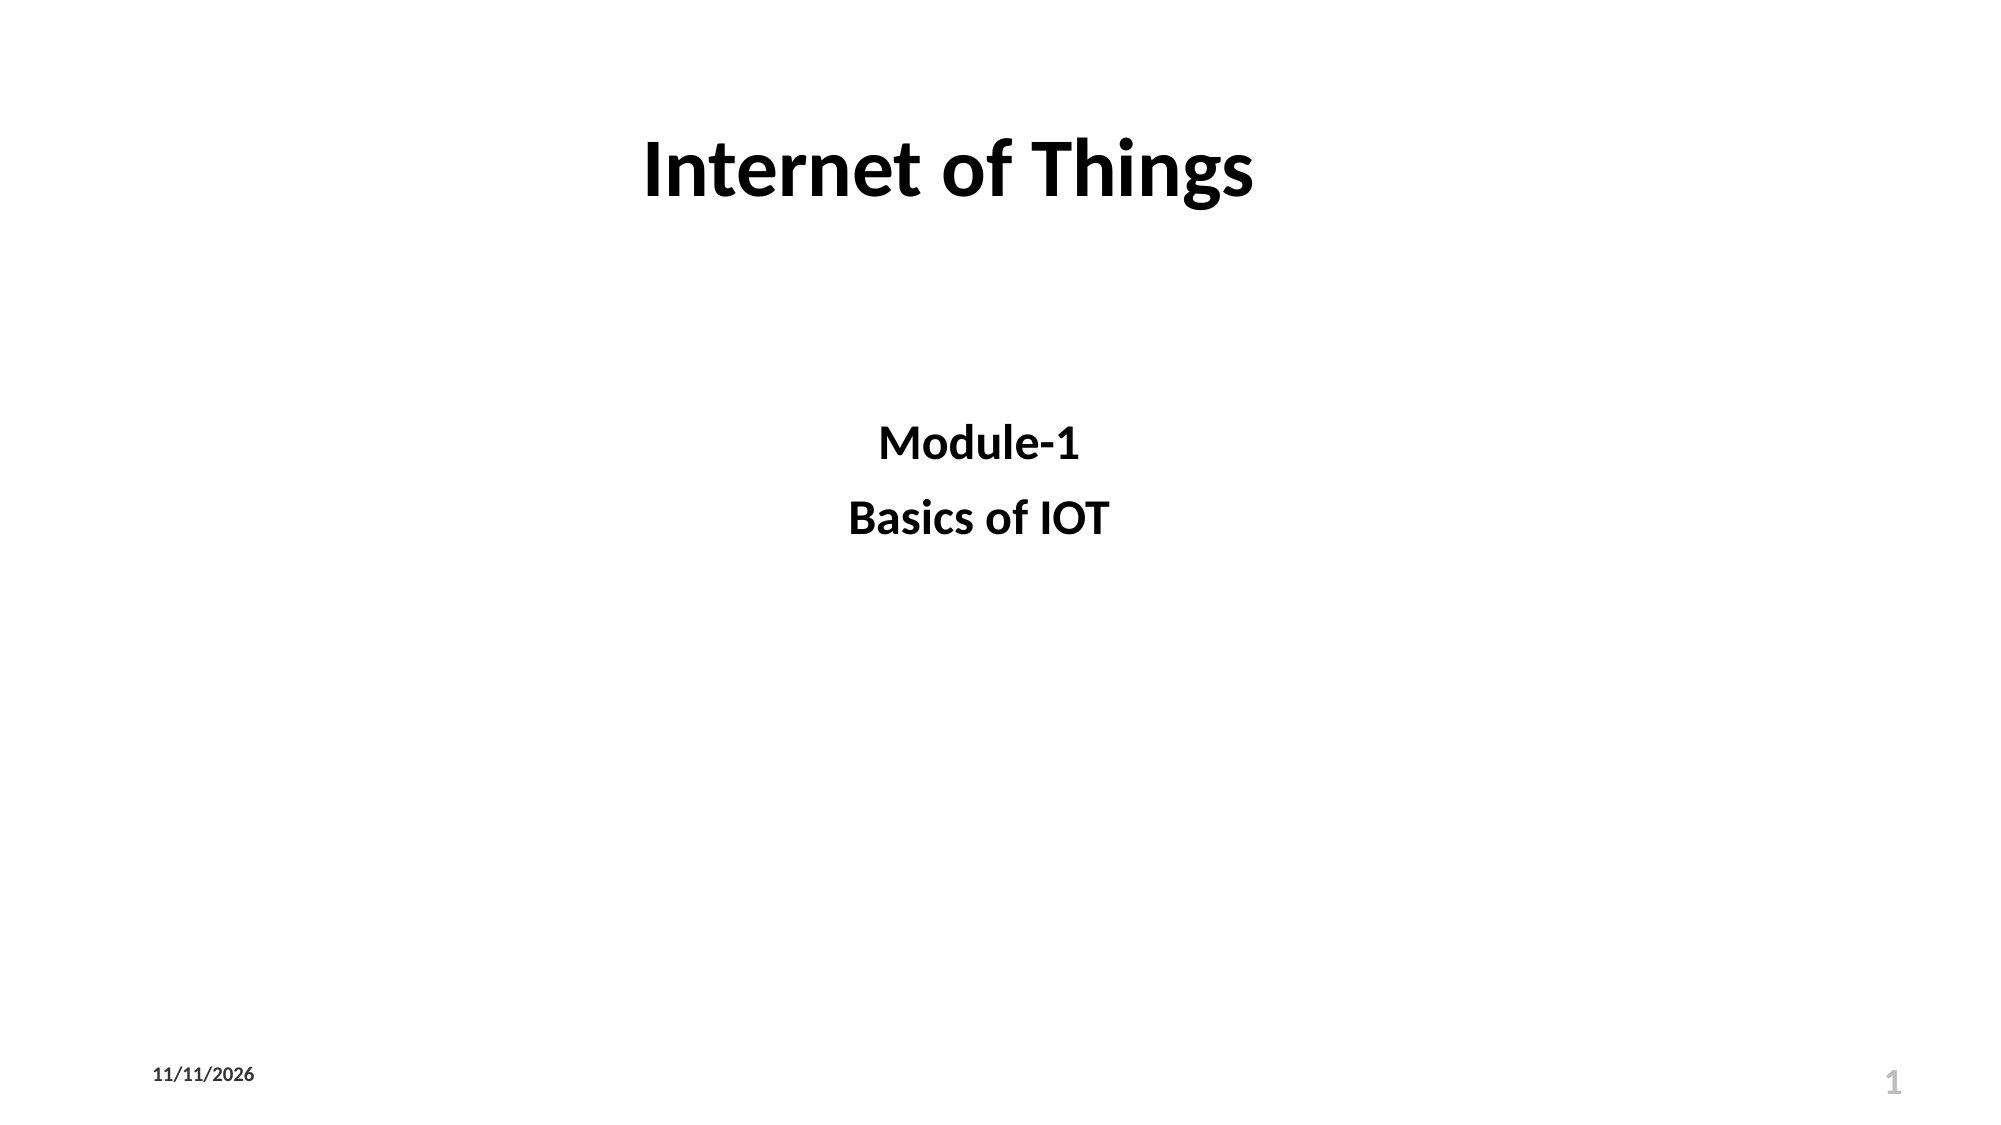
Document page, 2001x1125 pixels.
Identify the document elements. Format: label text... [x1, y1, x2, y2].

title Internet of Things [64, 39, 1834, 223]
subtitle Module-1 Basics of IOT [222, 408, 1737, 679]
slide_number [137, 1042, 588, 1103]
slide_number 1 [1437, 1034, 1918, 1125]
